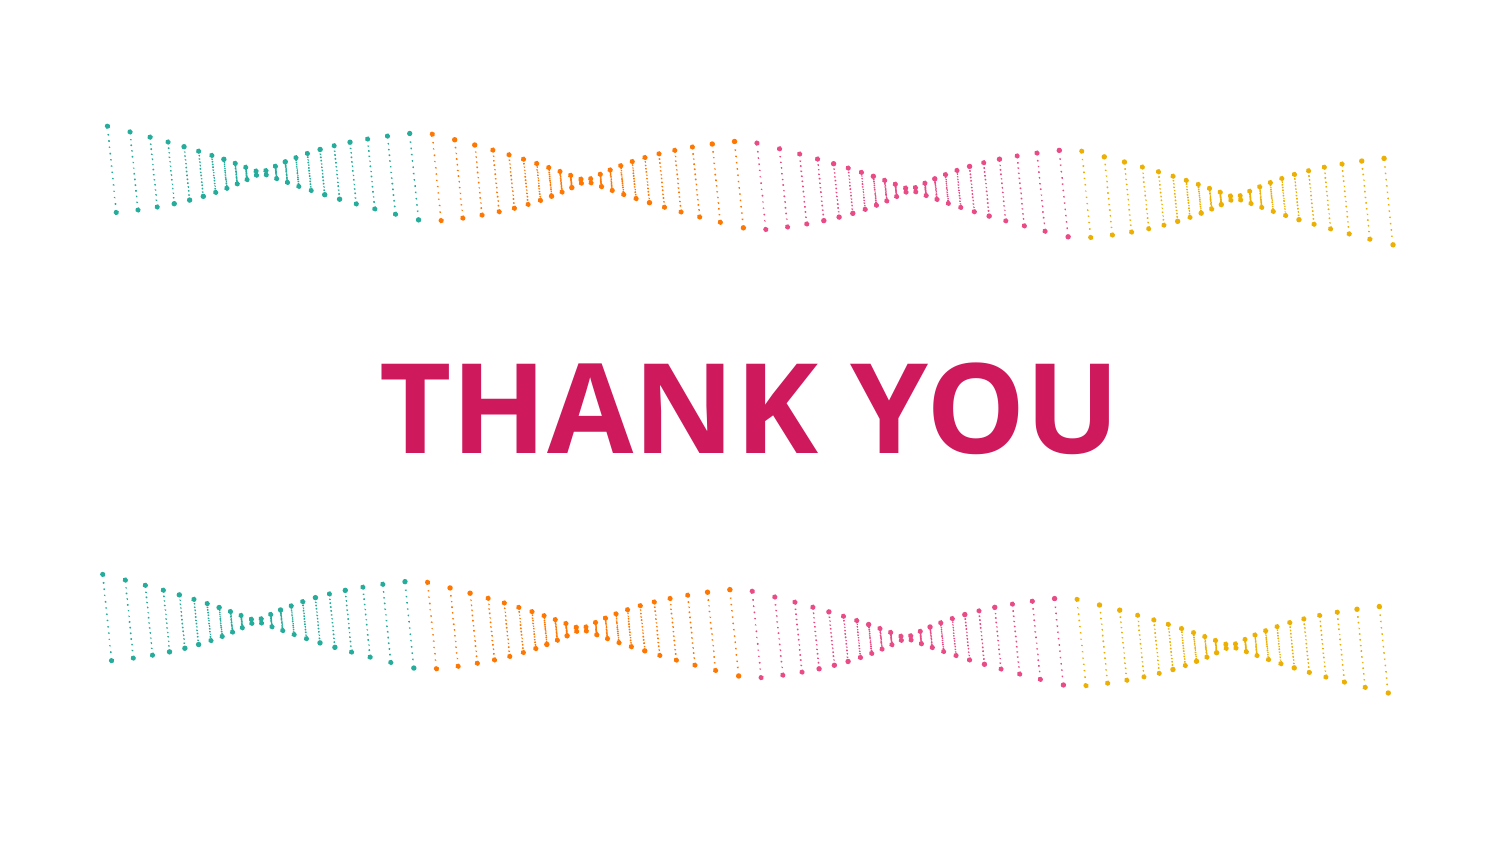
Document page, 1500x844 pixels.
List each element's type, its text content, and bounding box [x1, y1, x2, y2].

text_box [98, 569, 1393, 698]
title THANK YOU [75, 313, 1425, 370]
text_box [102, 121, 1398, 250]
